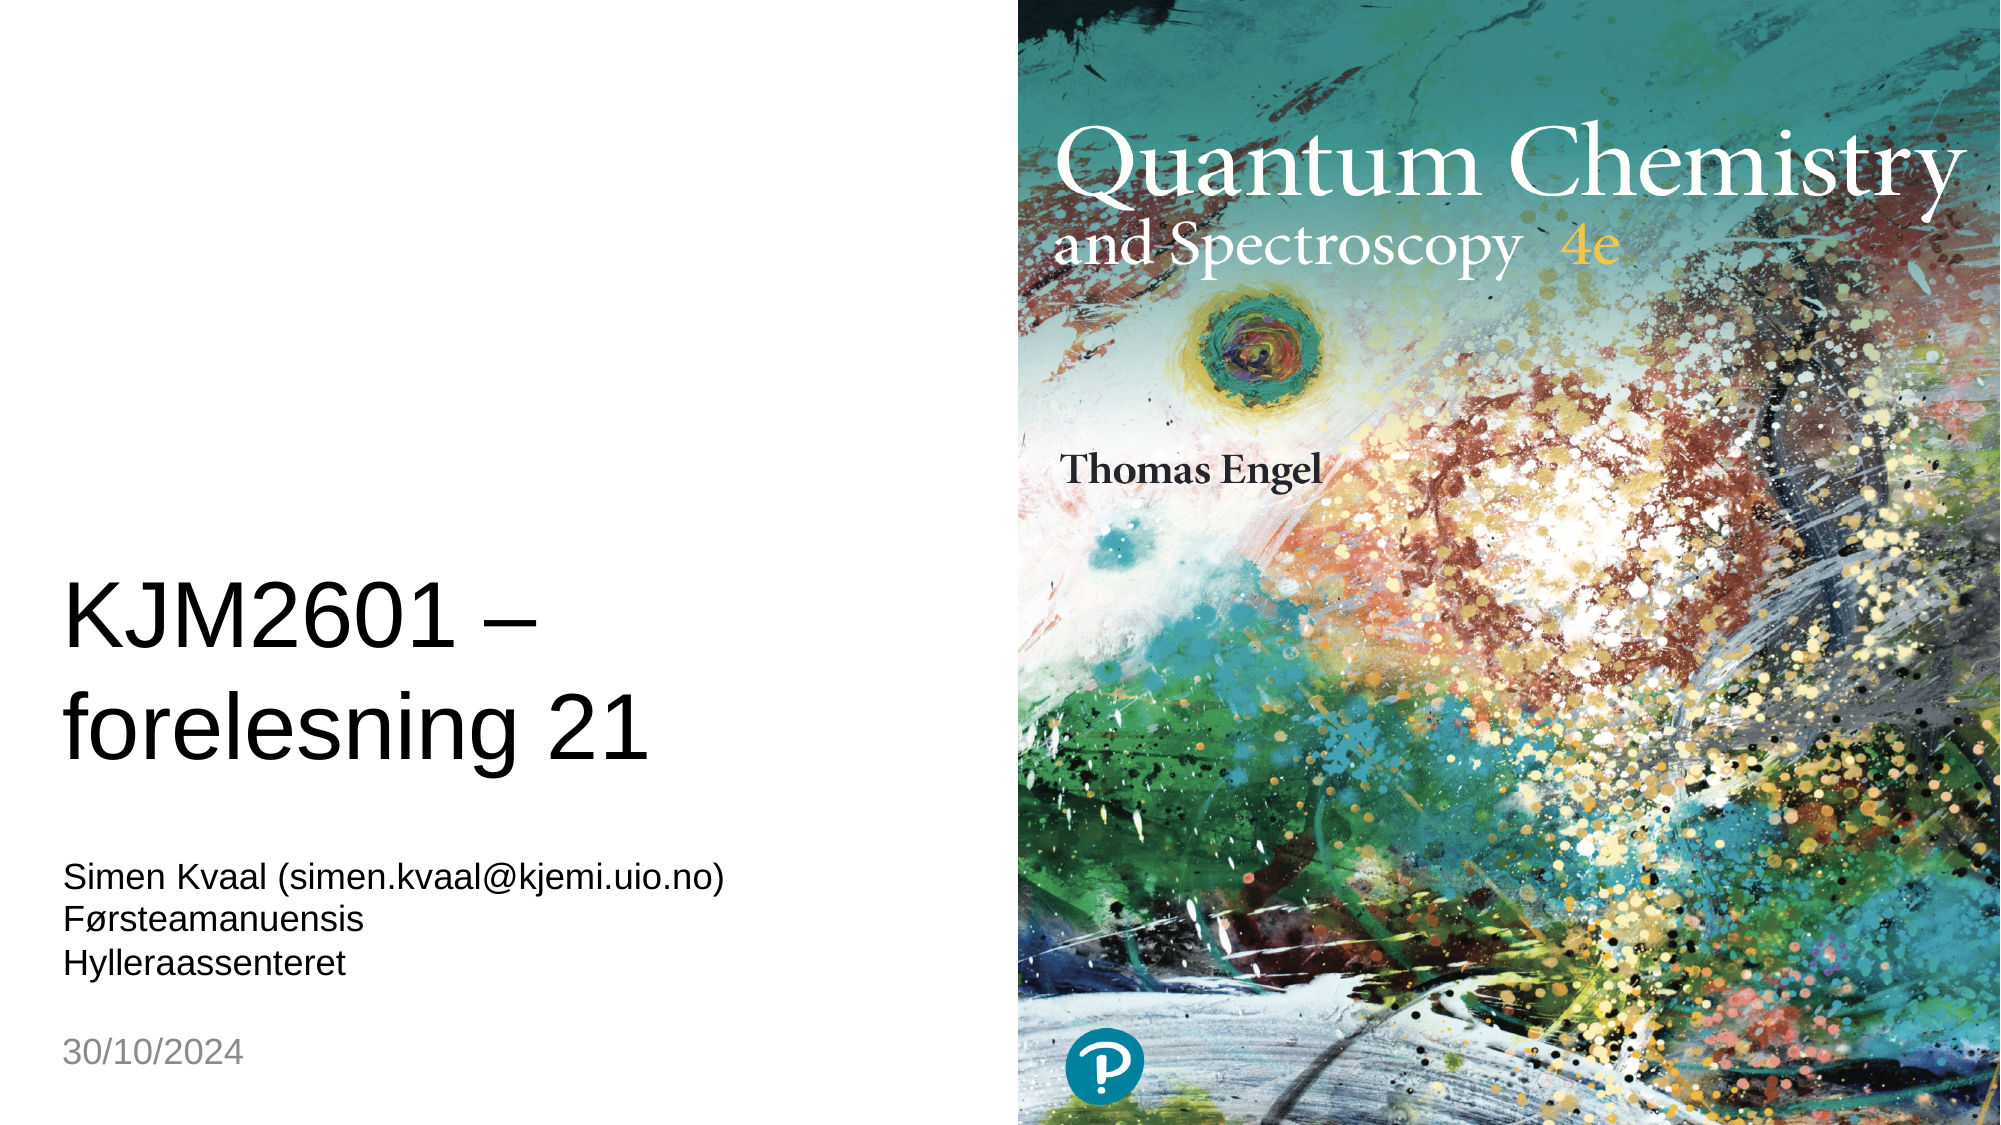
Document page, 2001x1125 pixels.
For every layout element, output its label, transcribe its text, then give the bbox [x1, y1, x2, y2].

subtitle Simen Kvaal (simen.kvaal@kjemi.uio.no) [62, 852, 1001, 895]
list Førsteamanuensis [62, 895, 1001, 933]
picture [1018, 0, 2000, 1125]
list Hylleraassenteret [62, 938, 1001, 976]
title KJM2601 – forelesning 21 [62, 553, 1000, 808]
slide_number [62, 1019, 1000, 1080]
